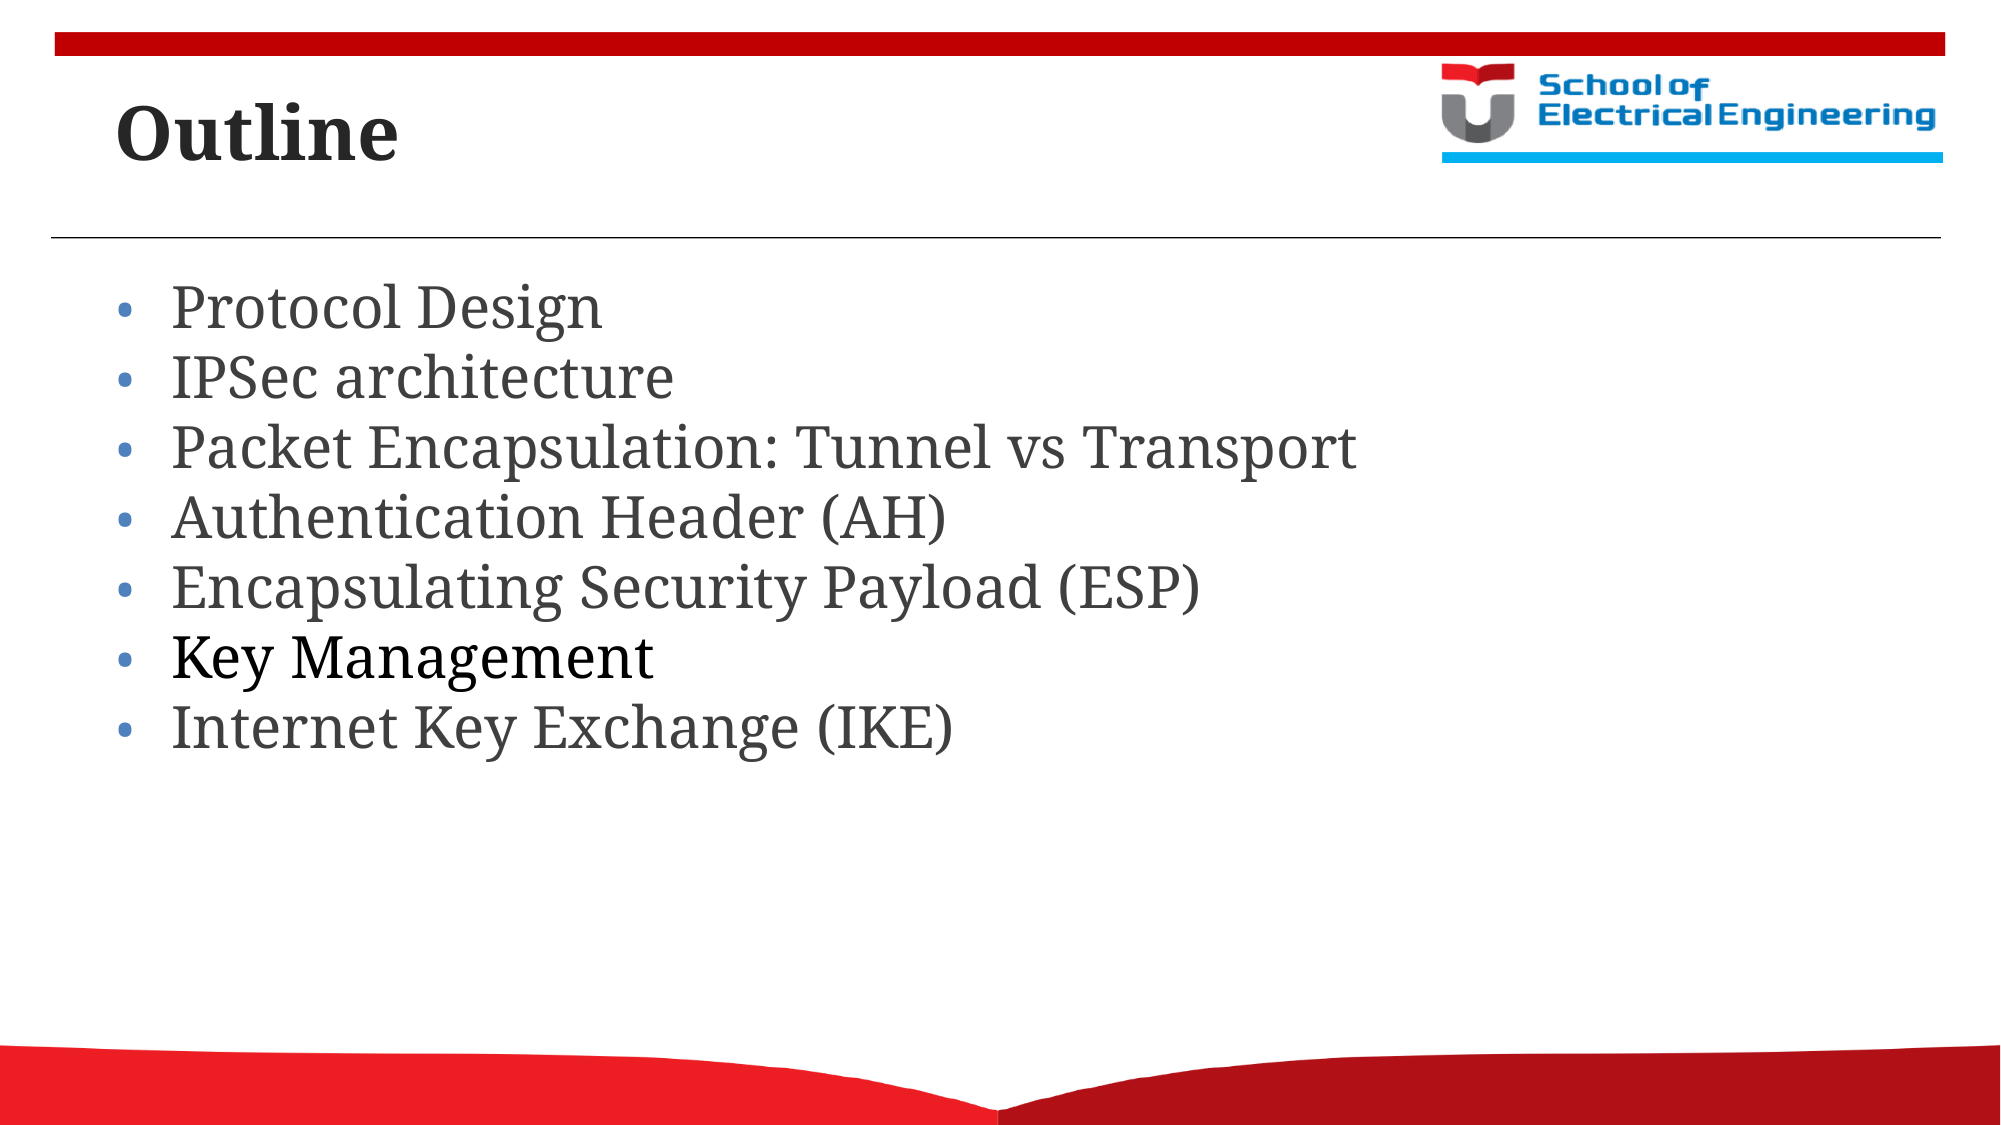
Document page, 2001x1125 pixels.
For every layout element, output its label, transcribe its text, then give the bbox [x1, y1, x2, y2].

picture [1431, 63, 1943, 163]
list Protocol Design IPSec architecture Packet Encapsulation: Tunnel vs Transport Authentication Header (AH) Encapsulating Security Payload (ESP) Key Management Internet Key Exchange (IKE) [99, 262, 1900, 1035]
picture [0, 1036, 2001, 1125]
title Outline [99, 78, 1432, 233]
